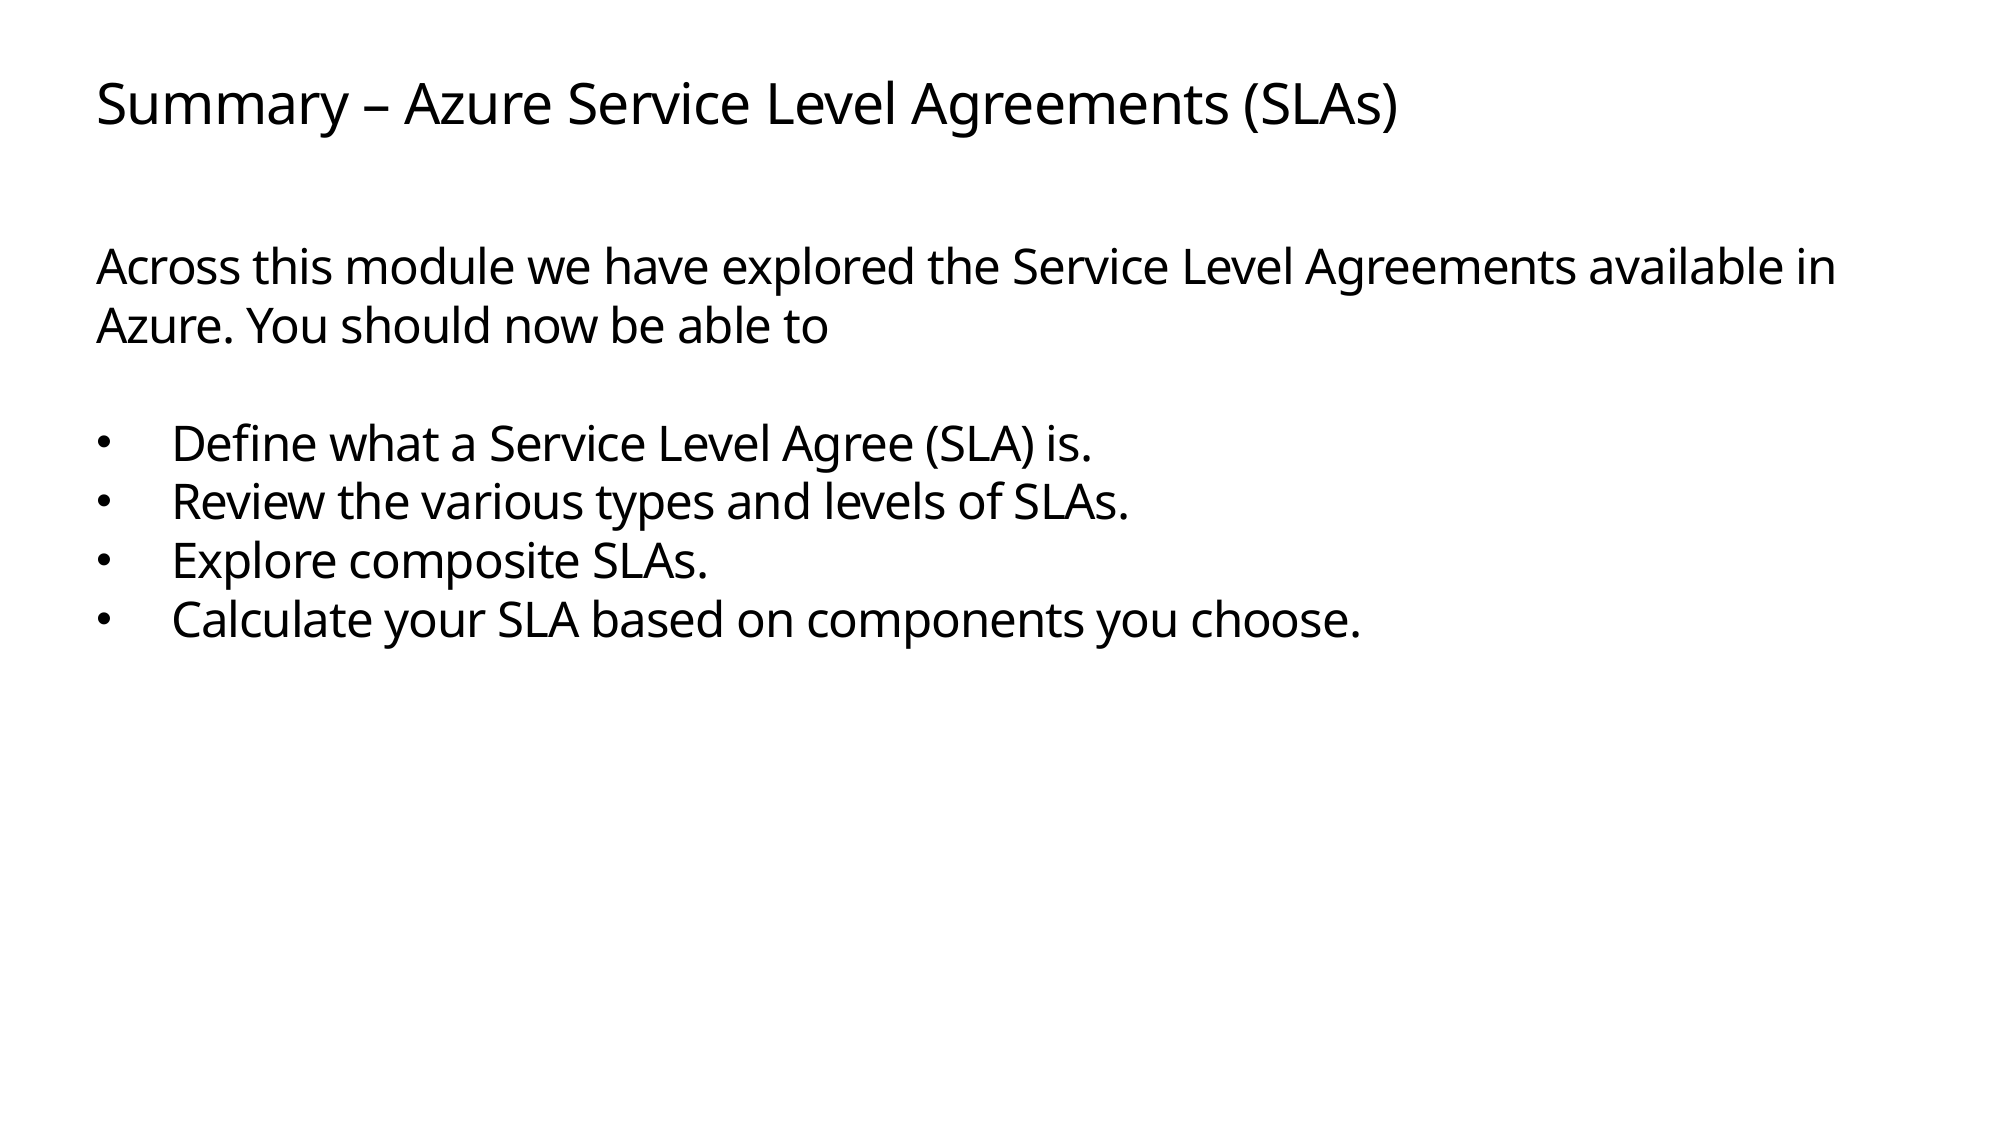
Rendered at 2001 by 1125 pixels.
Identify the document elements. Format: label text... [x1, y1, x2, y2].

list Across this module we have explored the Service Level Agreements available in Azure. You should now be able to Define what a Service Level Agree (SLA) is. Review the various types and levels of SLAs. Explore composite SLAs. Calculate your SLA based on components you choose. [96, 235, 1904, 682]
title Summary – Azure Service Level Agreements (SLAs) [96, 75, 1904, 166]
